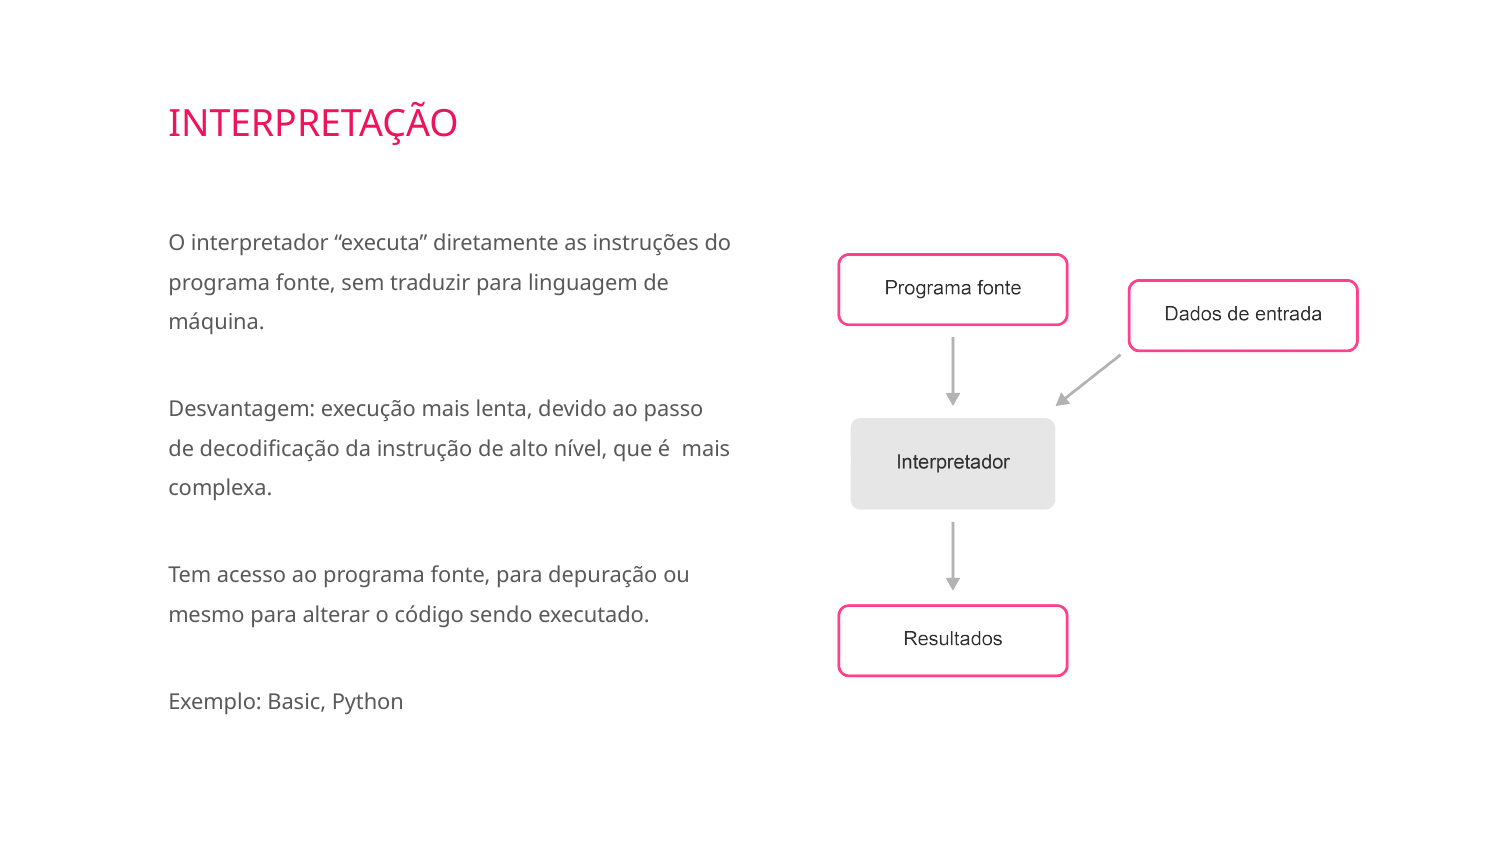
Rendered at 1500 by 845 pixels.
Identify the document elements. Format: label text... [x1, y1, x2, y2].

picture [814, 230, 1382, 700]
text_box O interpretador “executa” diretamente as instruções do programa fonte, sem traduzir para linguagem de máquina. Desvantagem: execução mais lenta, devido ao passo de decodificação da instrução de alto nível, que é mais complexa. Tem acesso ao programa fonte, para depuração ou mesmo para alterar o código sendo executado. Exemplo: Basic, Python [153, 208, 750, 754]
text_box INTERPRETAÇÃO [153, 91, 1347, 151]
